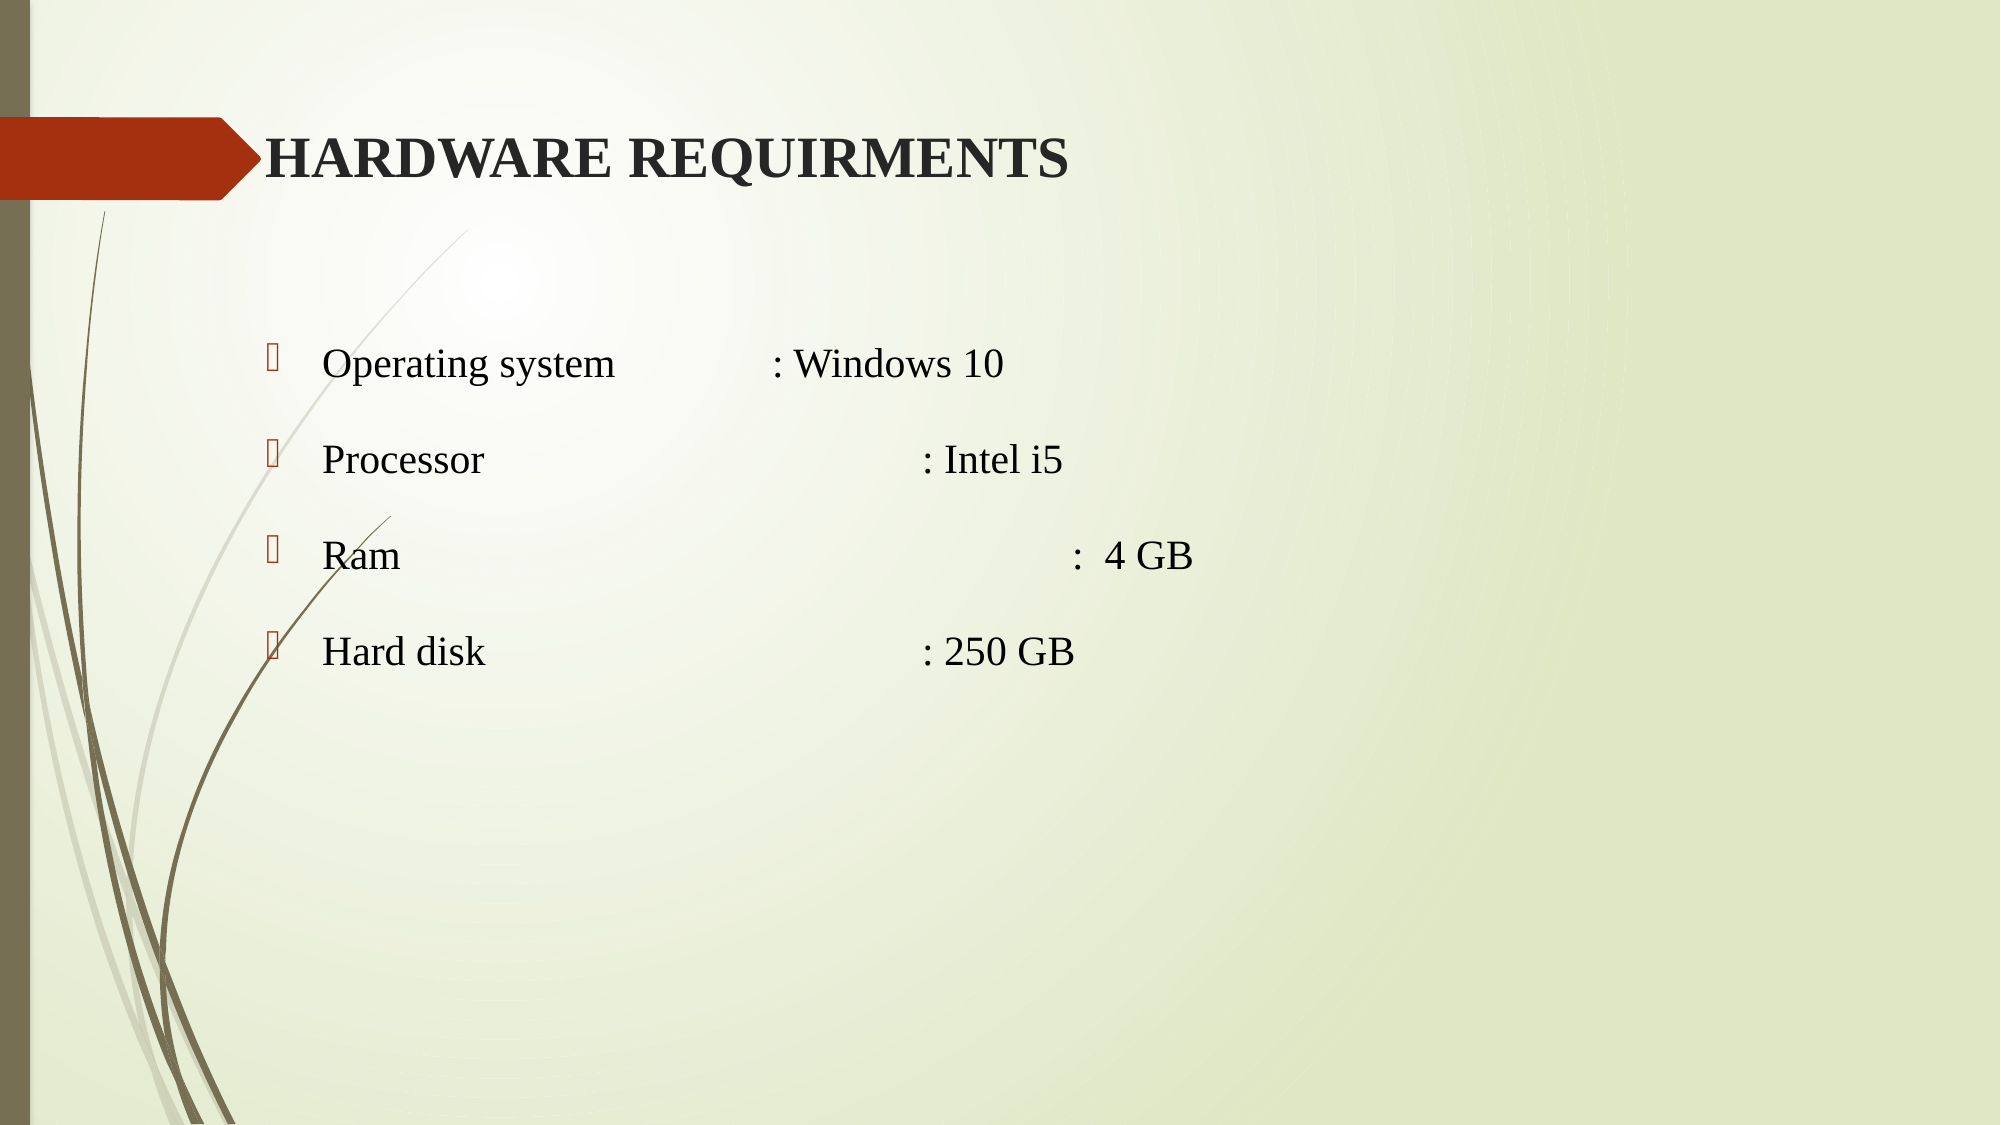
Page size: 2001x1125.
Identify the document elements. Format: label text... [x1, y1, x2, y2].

title HARDWARE REQUIRMENTS [250, 111, 1976, 198]
list Operating system : Windows 10 Processor : Intel i5 Ram : 4 GB Hard disk : 250 GB [250, 232, 1976, 1039]
